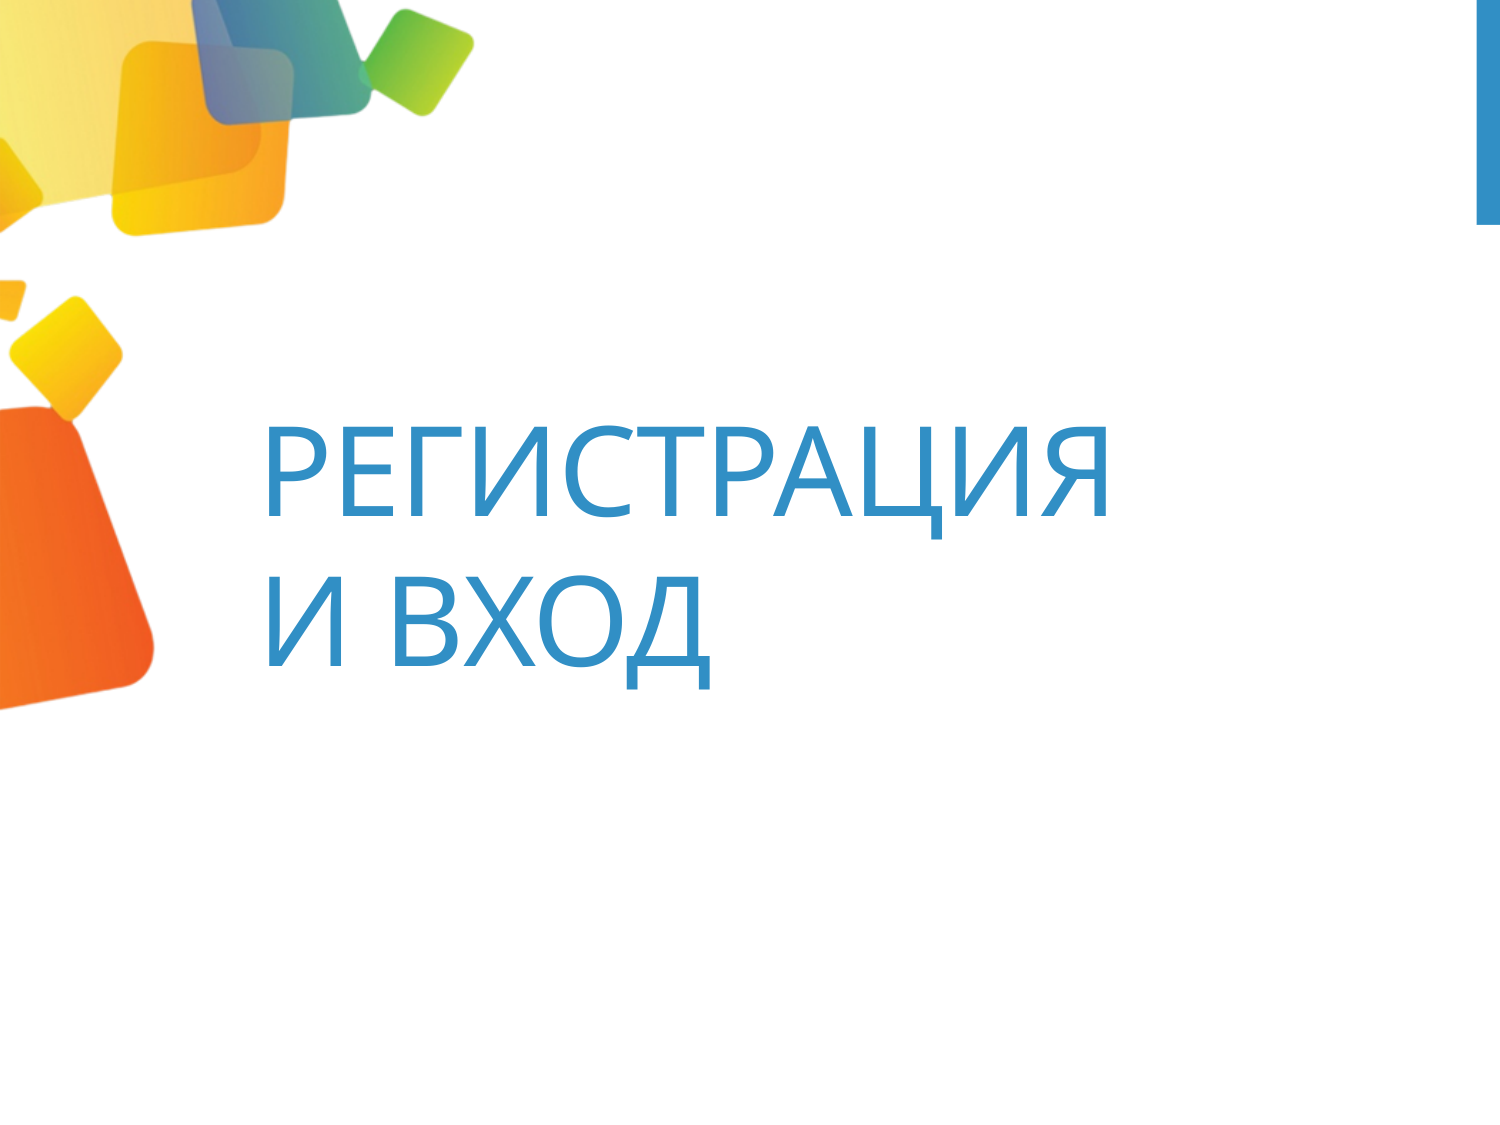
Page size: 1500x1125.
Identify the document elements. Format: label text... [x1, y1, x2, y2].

picture [0, 0, 850, 906]
title Регистрация и вход [859, 149, 1500, 699]
